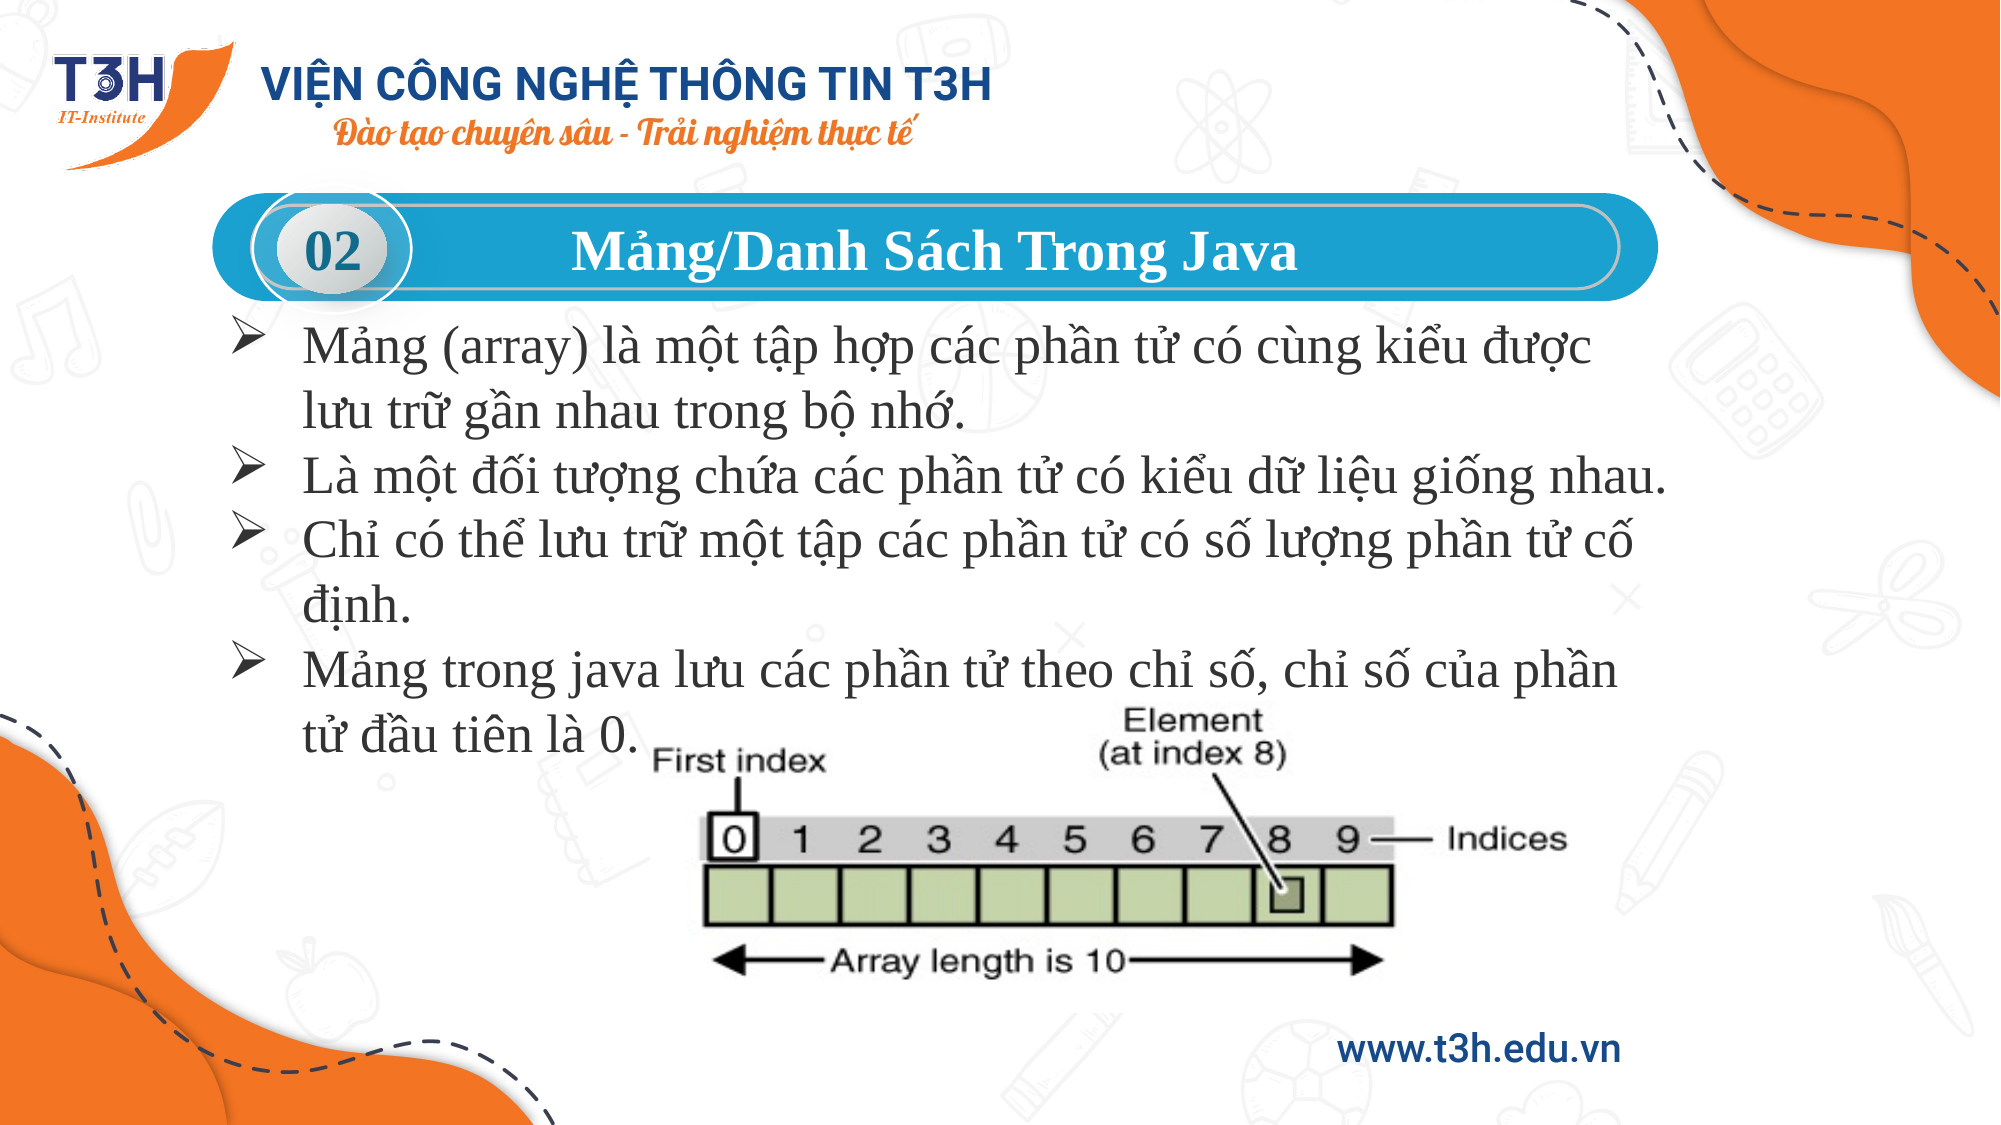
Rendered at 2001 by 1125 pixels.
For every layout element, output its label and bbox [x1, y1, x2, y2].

text_box [212, 193, 252, 302]
text_box [412, 193, 1659, 302]
picture [0, 0, 2000, 1125]
text_box [252, 184, 412, 353]
